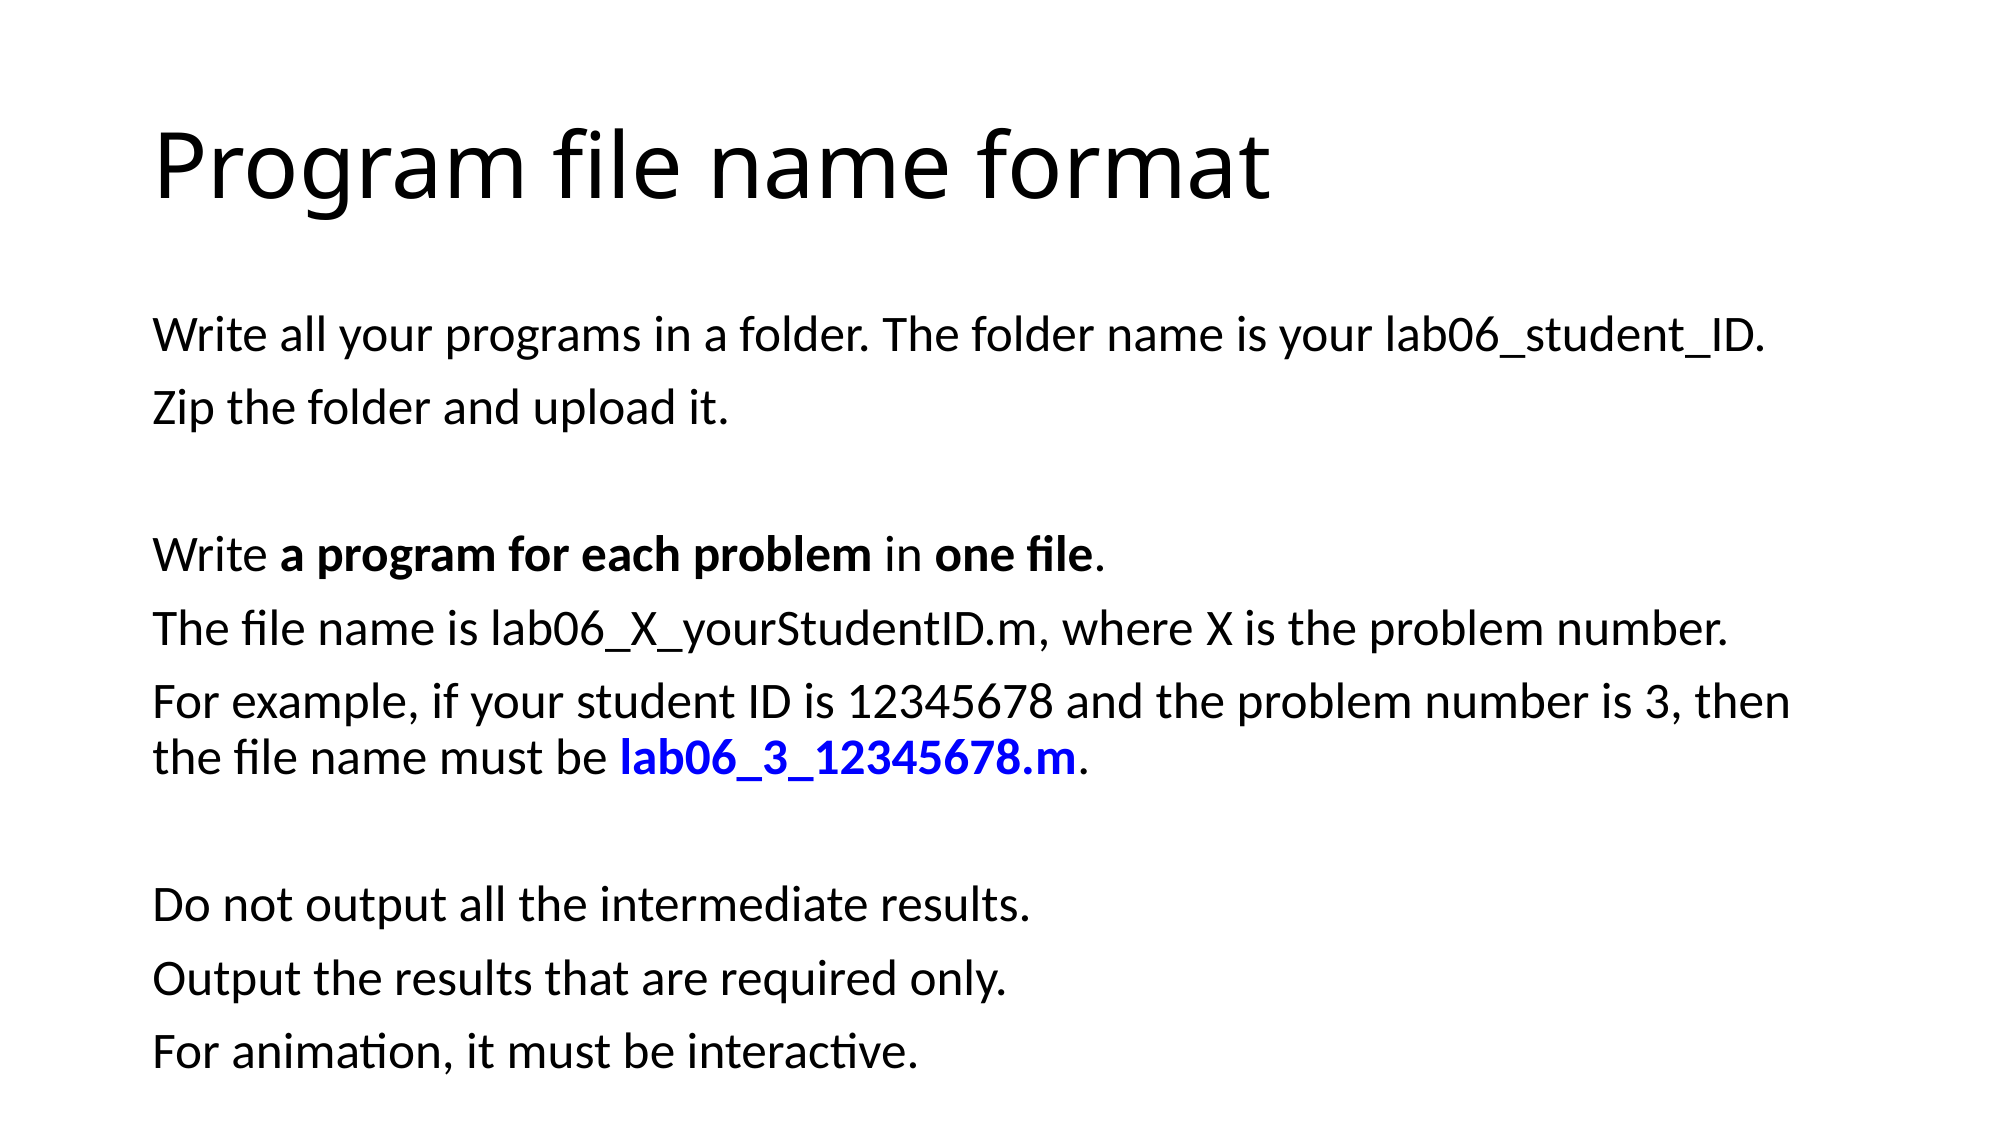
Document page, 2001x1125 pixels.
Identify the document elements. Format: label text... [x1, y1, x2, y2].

title Program file name format [137, 59, 1863, 278]
list Write all your programs in a folder. The folder name is your lab06_student_ID. Zip the folder and upload it. Write a program for each problem in one file. The file name is lab06_X_yourStudentID.m, where X is the problem number. For example, if your student ID is 12345678 and the problem number is 3, then the file name must be lab06_3_12345678.m. Do not output all the intermediate results. Output the results that are required only. For animation, it must be interactive. [137, 299, 1863, 1093]
